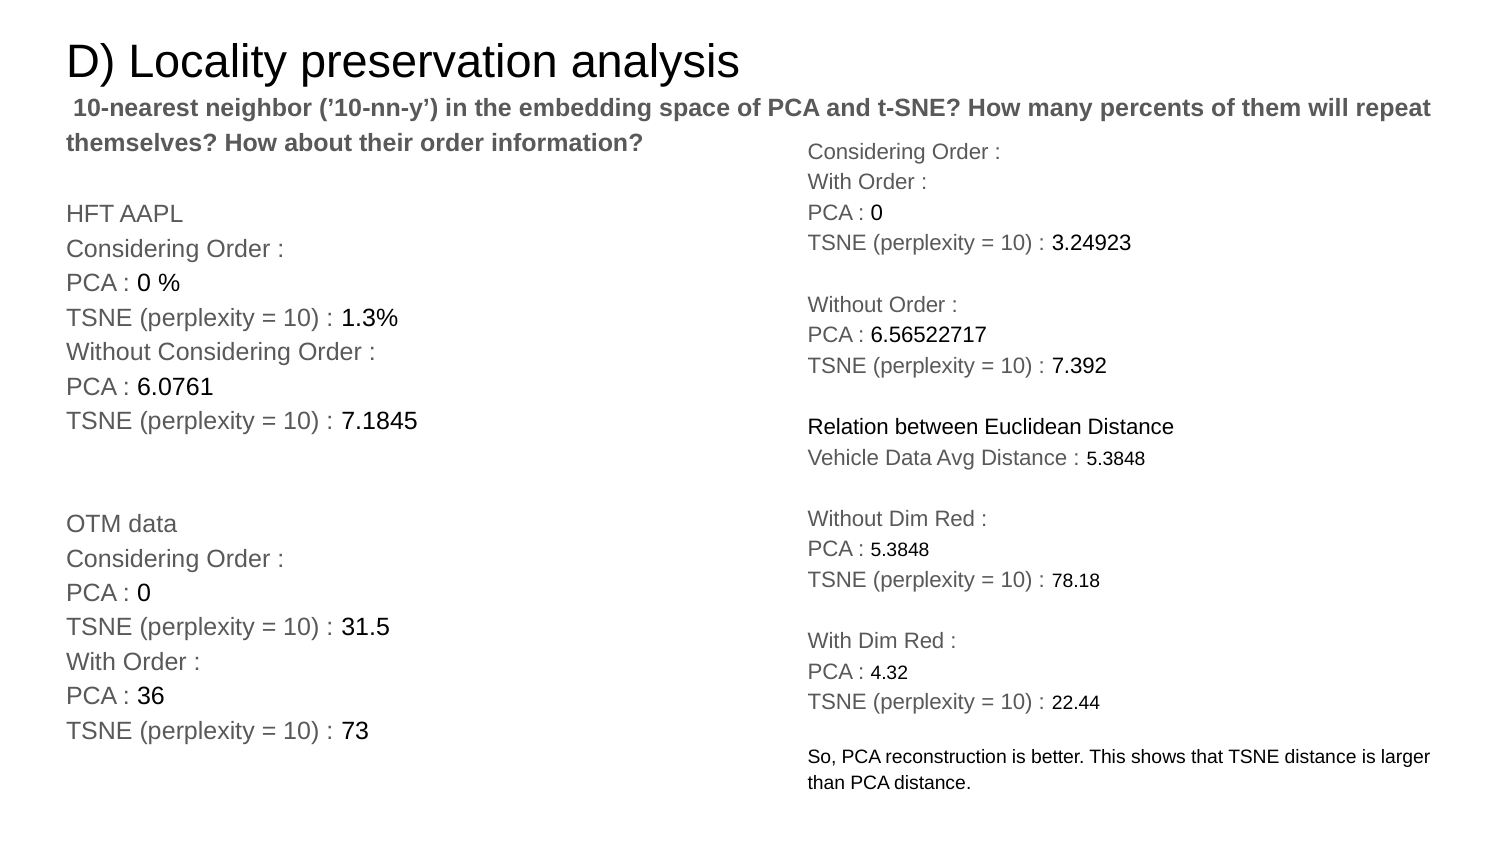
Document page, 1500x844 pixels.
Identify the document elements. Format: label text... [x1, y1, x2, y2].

list HFT AAPL Considering Order : PCA : 0 % TSNE (perplexity = 10) : 1.3% Without Considering Order : PCA : 6.0761 TSNE (perplexity = 10) : 7.1845 OTM data Considering Order : PCA : 0 TSNE (perplexity = 10) : 31.5 With Order : PCA : 36 TSNE (perplexity = 10) : 73 [51, 148, 708, 823]
list Considering Order : With Order : PCA : 0 TSNE (perplexity = 10) : 3.24923 Without Order : PCA : 6.56522717 TSNE (perplexity = 10) : 7.392 Relation between Euclidean Distance Vehicle Data Avg Distance : 5.3848 Without Dim Red : PCA : 5.3848 TSNE (perplexity = 10) : 78.18 With Dim Red : PCA : 4.32 TSNE (perplexity = 10) : 22.44 So, PCA reconstruction is better. This shows that TSNE distance is larger than PCA distance. [792, 117, 1449, 812]
title D) Locality preservation analysis 10-nearest neighbor (’10-nn-y’) in the embedding space of PCA and t-SNE? How many percents of them will repeat themselves? How about their order information? [51, 16, 1449, 189]
